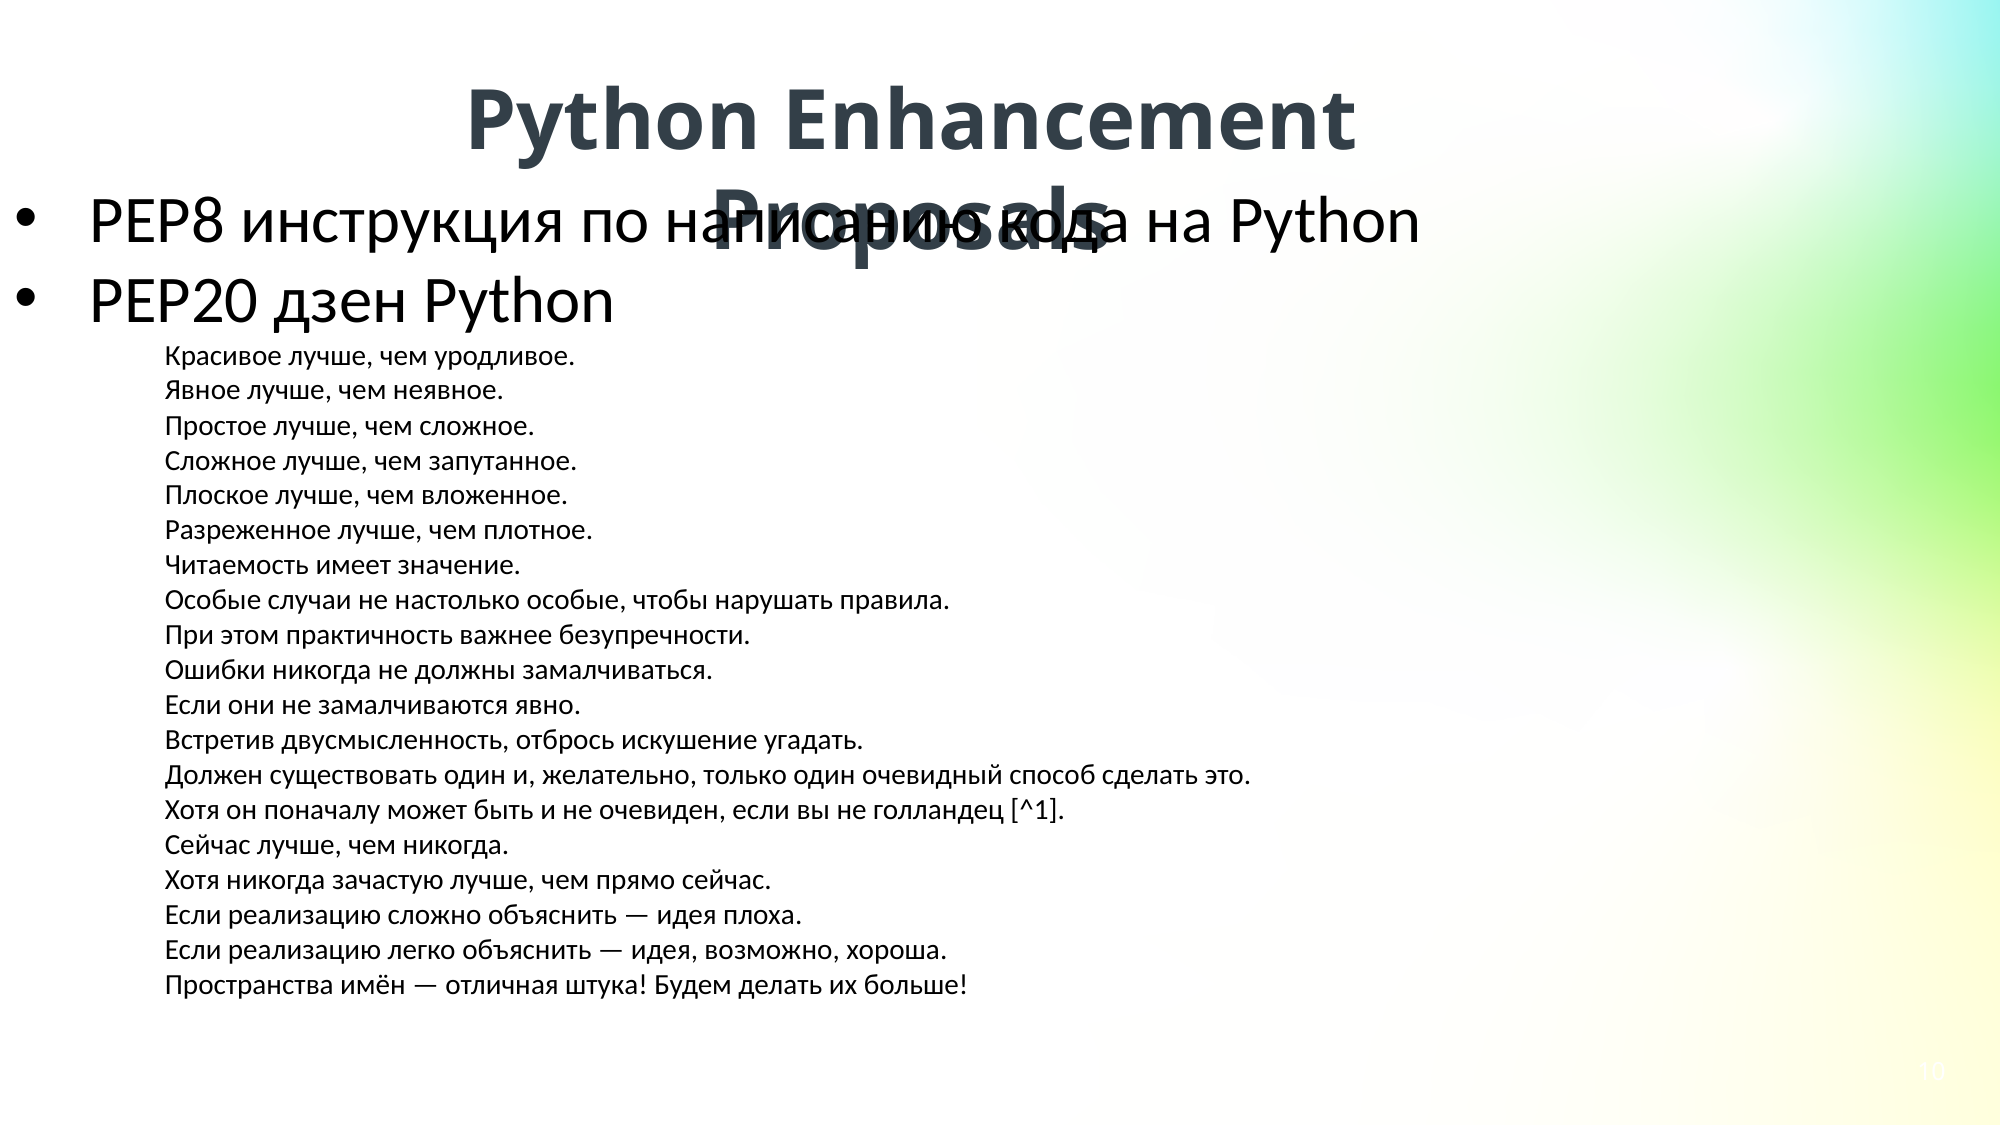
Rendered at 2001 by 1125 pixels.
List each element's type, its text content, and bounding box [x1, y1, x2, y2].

text_box PEP8 инструкция по написанию кода на Python PEP20 дзен Python Красивое лучше, чем уродливое. Явное лучше, чем неявное. Простое лучше, чем сложное. Сложное лучше, чем запутанное. Плоское лучше, чем вложенное. Разреженное лучше, чем плотное. Читаемость имеет значение. Особые случаи не настолько особые, чтобы нарушать правила. При этом практичность важнее безупречности. Ошибки никогда не должны замалчиваться. Если они не замалчиваются явно. Встретив двусмысленность, отбрось искушение угадать. Должен существовать один и, желательно, только один очевидный способ сделать это. Хотя он поначалу может быть и не очевиден, если вы не голландец [^1]. Сейчас лучше, чем никогда. Хотя никогда зачастую лучше, чем прямо сейчас. Если реализацию сложно объяснить — идея плоха. Если реализацию легко объяснить — идея, возможно, хороша. Пространства имён — отличная штука! Будем делать их больше! [0, 168, 2000, 1125]
text_box Python Enhancement Proposals [255, 66, 1567, 149]
picture [978, 0, 2000, 168]
